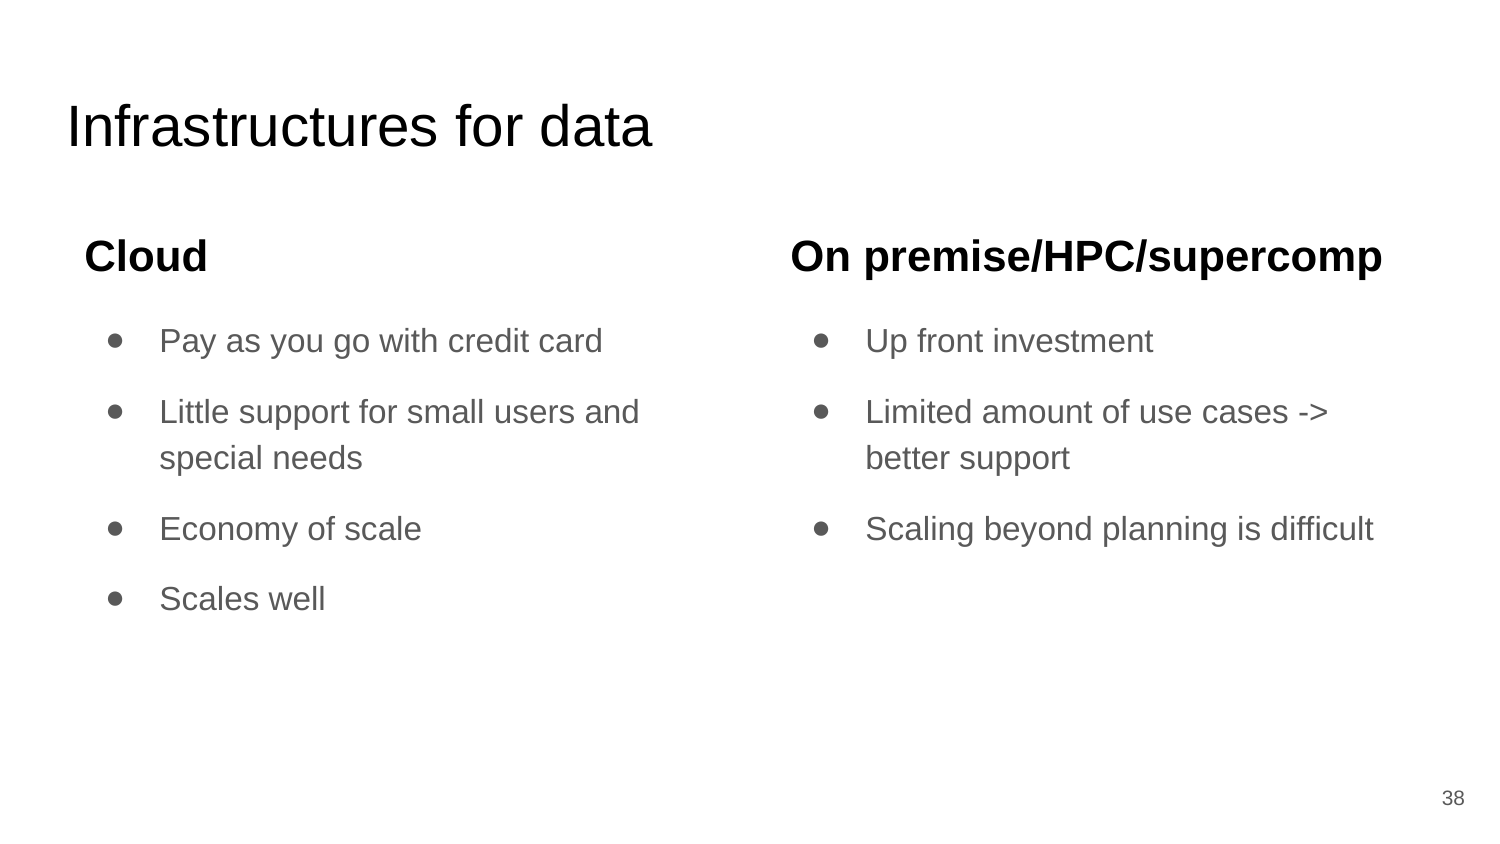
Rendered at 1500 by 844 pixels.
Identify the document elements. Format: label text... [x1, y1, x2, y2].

text_box Cloud Pay as you go with credit card Little support for small users and special needs Economy of scale Scales well [69, 204, 726, 765]
slide_number 38 [1389, 764, 1480, 830]
text_box On premise/HPC/supercomp Up front investment Limited amount of use cases -> better support Scaling beyond planning is difficult [775, 204, 1432, 765]
title Infrastructures for data [51, 72, 1449, 167]
